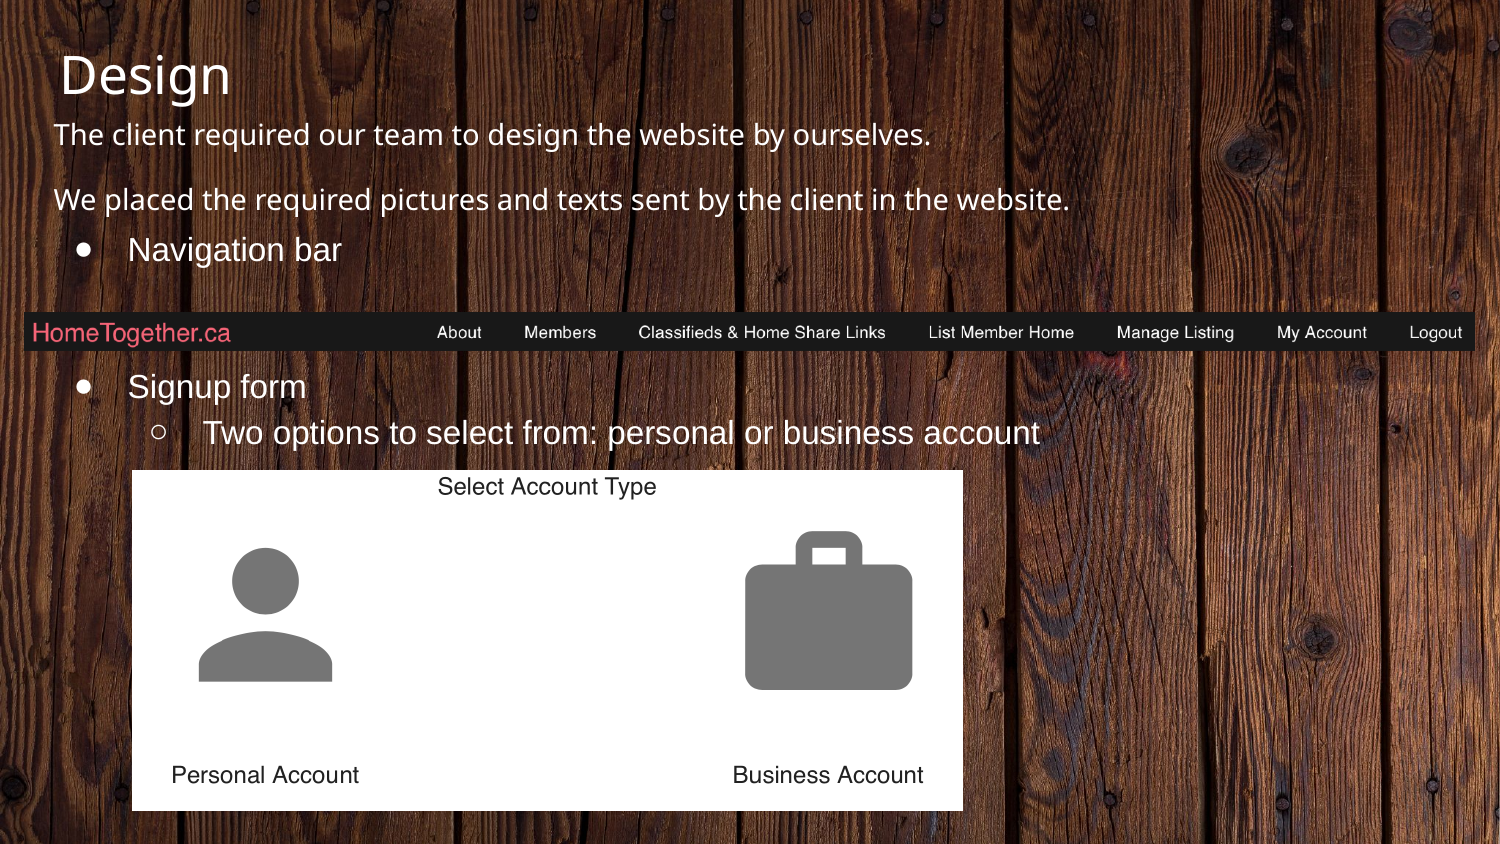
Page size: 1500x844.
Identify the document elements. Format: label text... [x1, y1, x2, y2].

title Design [44, 26, 1443, 101]
picture [0, 0, 1500, 844]
list Navigation bar Signup form Two options to select from: personal or business account [37, 166, 1449, 256]
list The client required our team to design the website by ourselves. We placed the required pictures and texts sent by the client in the website. [38, 101, 1448, 236]
